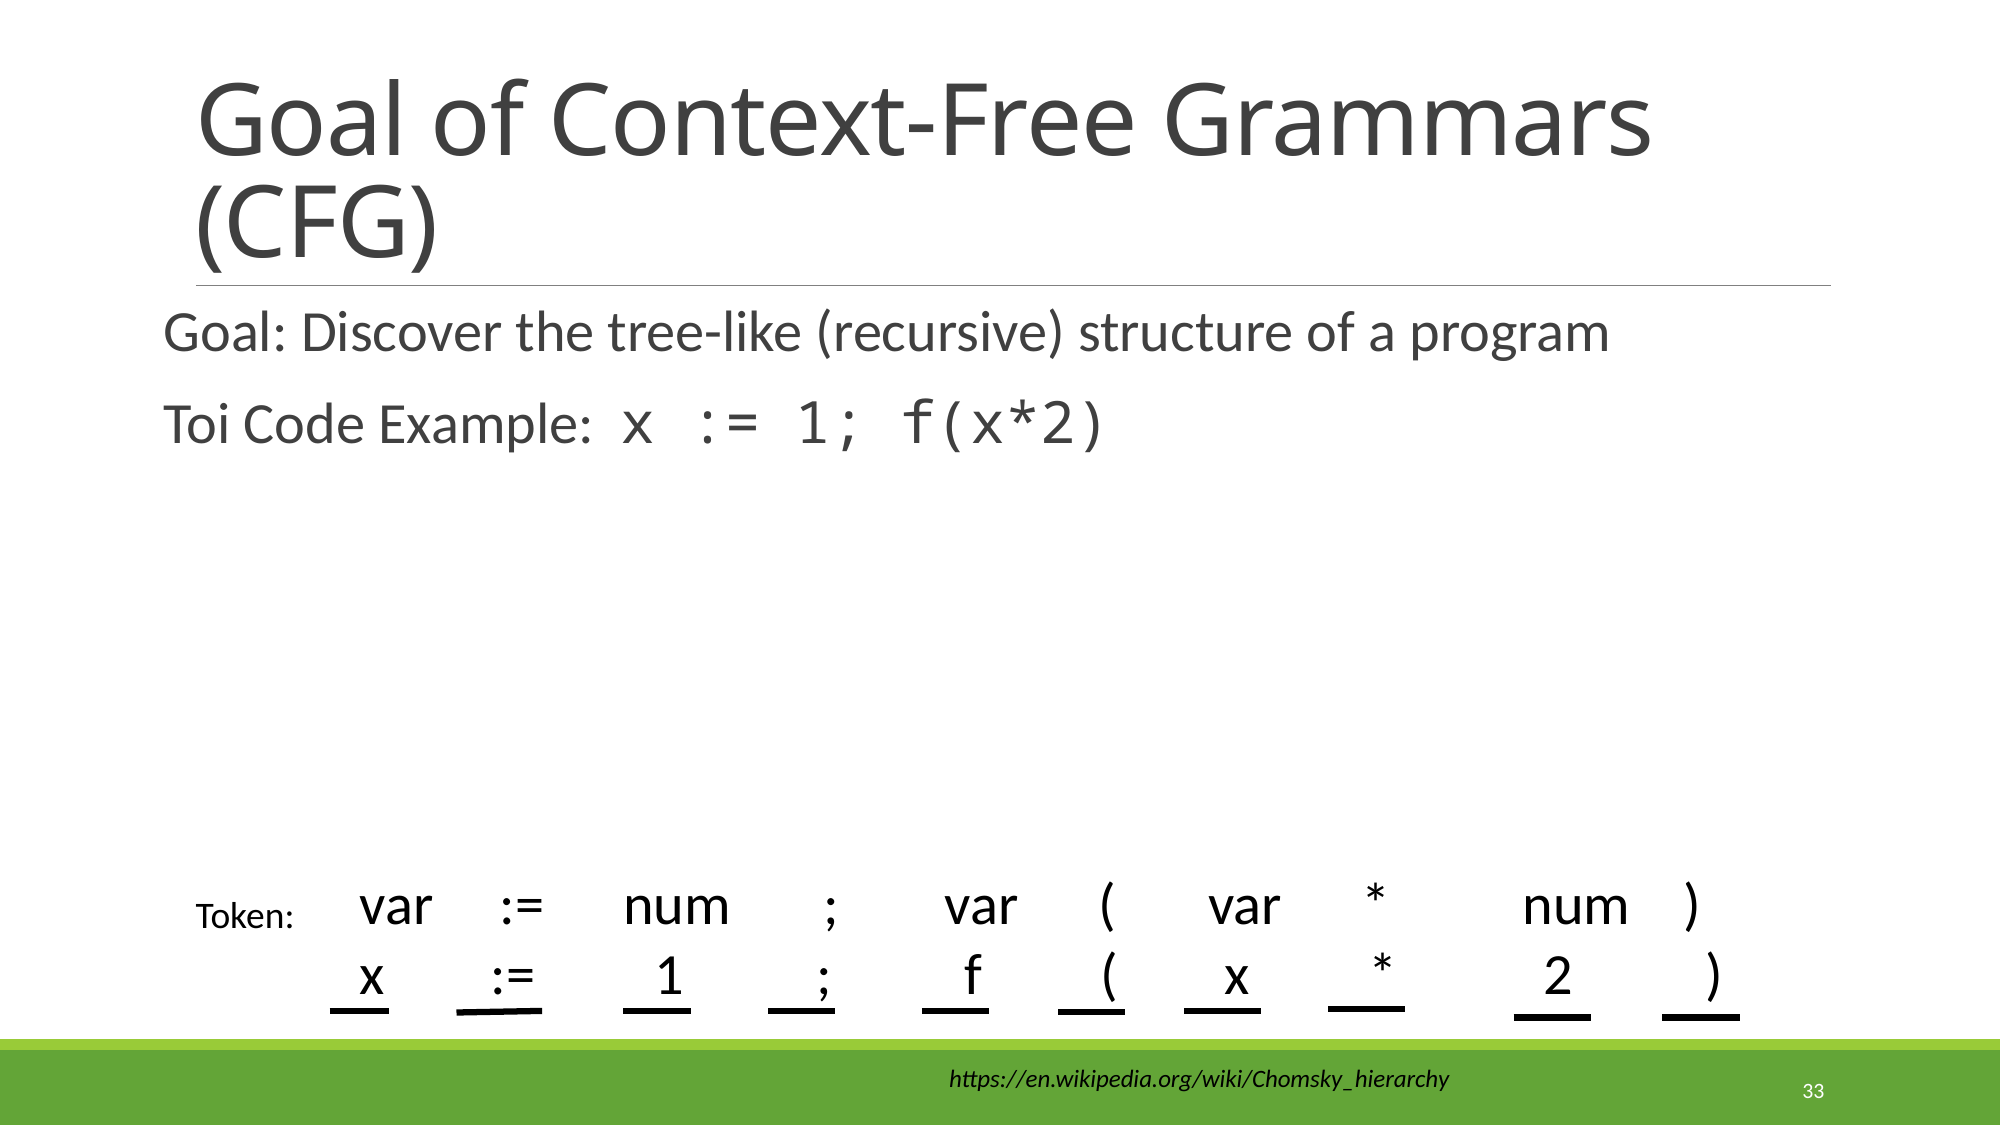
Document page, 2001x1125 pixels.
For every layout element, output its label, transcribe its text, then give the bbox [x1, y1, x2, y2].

slide_number 33 [1624, 1059, 1840, 1120]
title Goal of Context-Free Grammars (CFG) [180, 47, 1830, 285]
list Goal: Discover the tree-like (recursive) structure of a program Toi Code Example: x := 1; f(x*2) [148, 293, 1643, 1011]
text_box var := num ; var ( var * num ) x := 1 ; f ( x * 2 ) [345, 858, 1740, 1014]
text_box Token: [180, 884, 310, 944]
text_box https://en.wikipedia.org/wiki/Chomsky_hierarchy [934, 1055, 1685, 1100]
